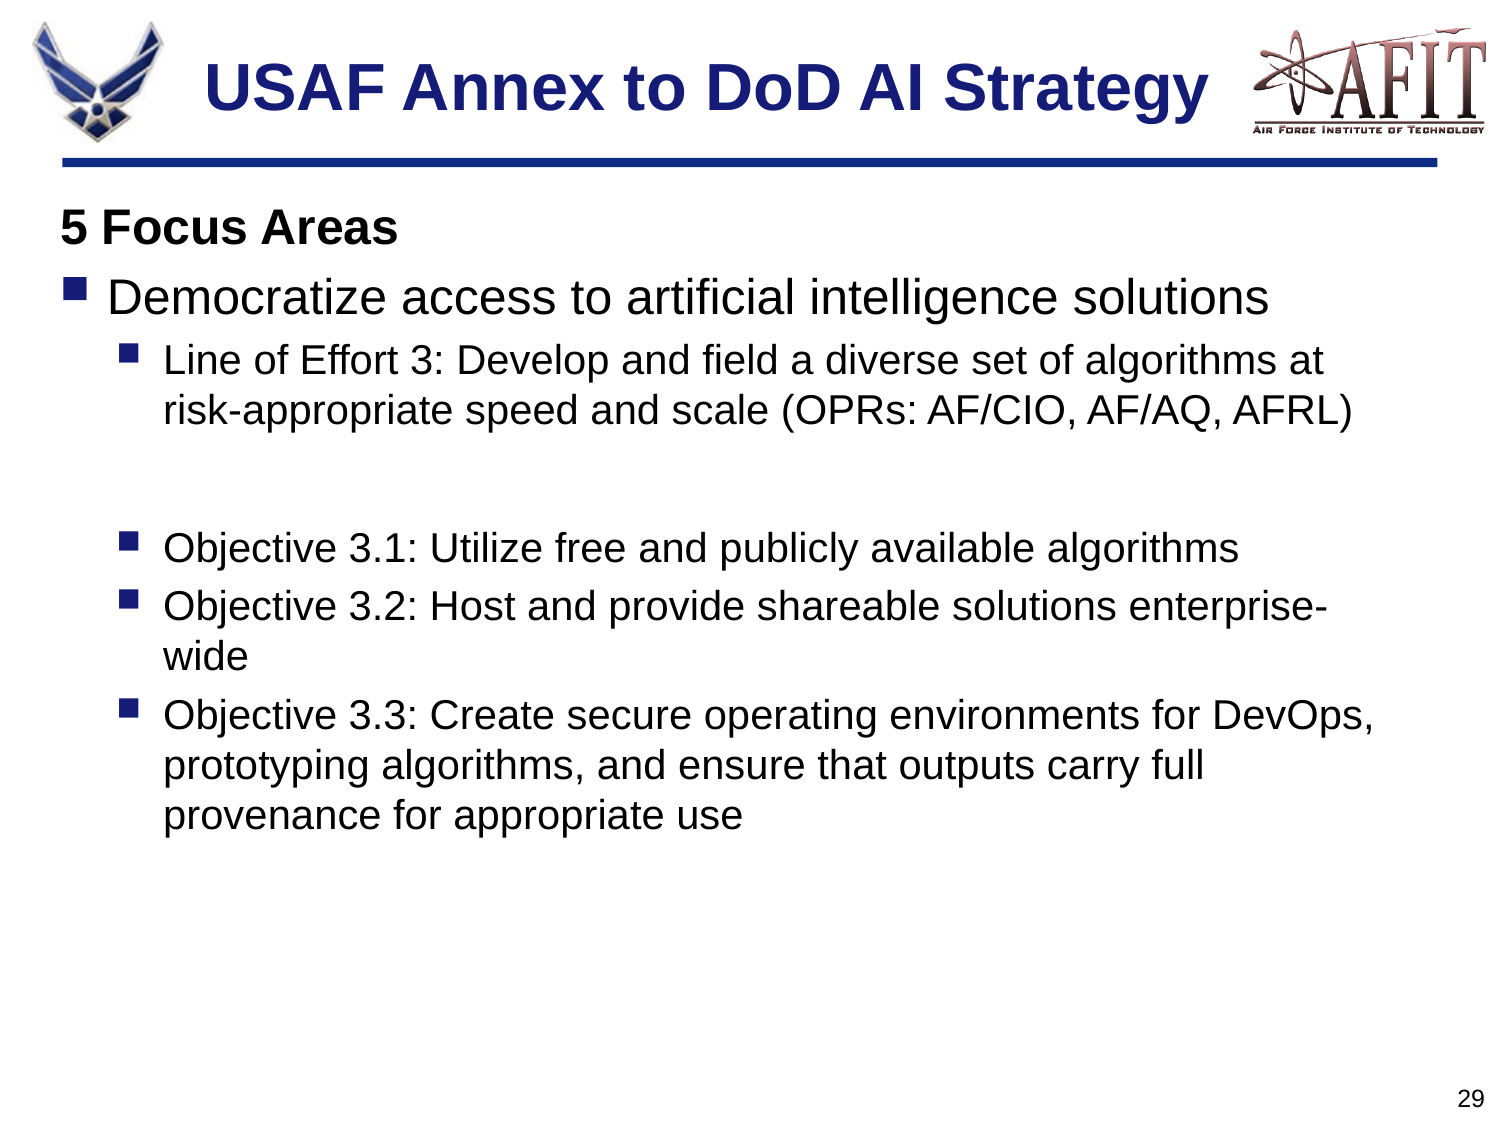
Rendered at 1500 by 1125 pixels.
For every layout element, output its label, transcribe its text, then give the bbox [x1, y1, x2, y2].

list 5 Focus Areas Democratize access to artificial intelligence solutions Line of Effort 3: Develop and field a diverse set of algorithms at risk-appropriate speed and scale (OPRs: AF/CIO, AF/AQ, AFRL) Objective 3.1: Utilize free and publicly available algorithms Objective 3.2: Host and provide shareable solutions enterprise-wide Objective 3.3: Create secure operating environments for DevOps, prototyping algorithms, and ensure that outputs carry full provenance for appropriate use [44, 186, 1430, 897]
picture [32, 21, 164, 143]
title USAF Annex to DoD AI Strategy [179, 26, 1236, 141]
slide_number [1310, 1070, 1498, 1121]
